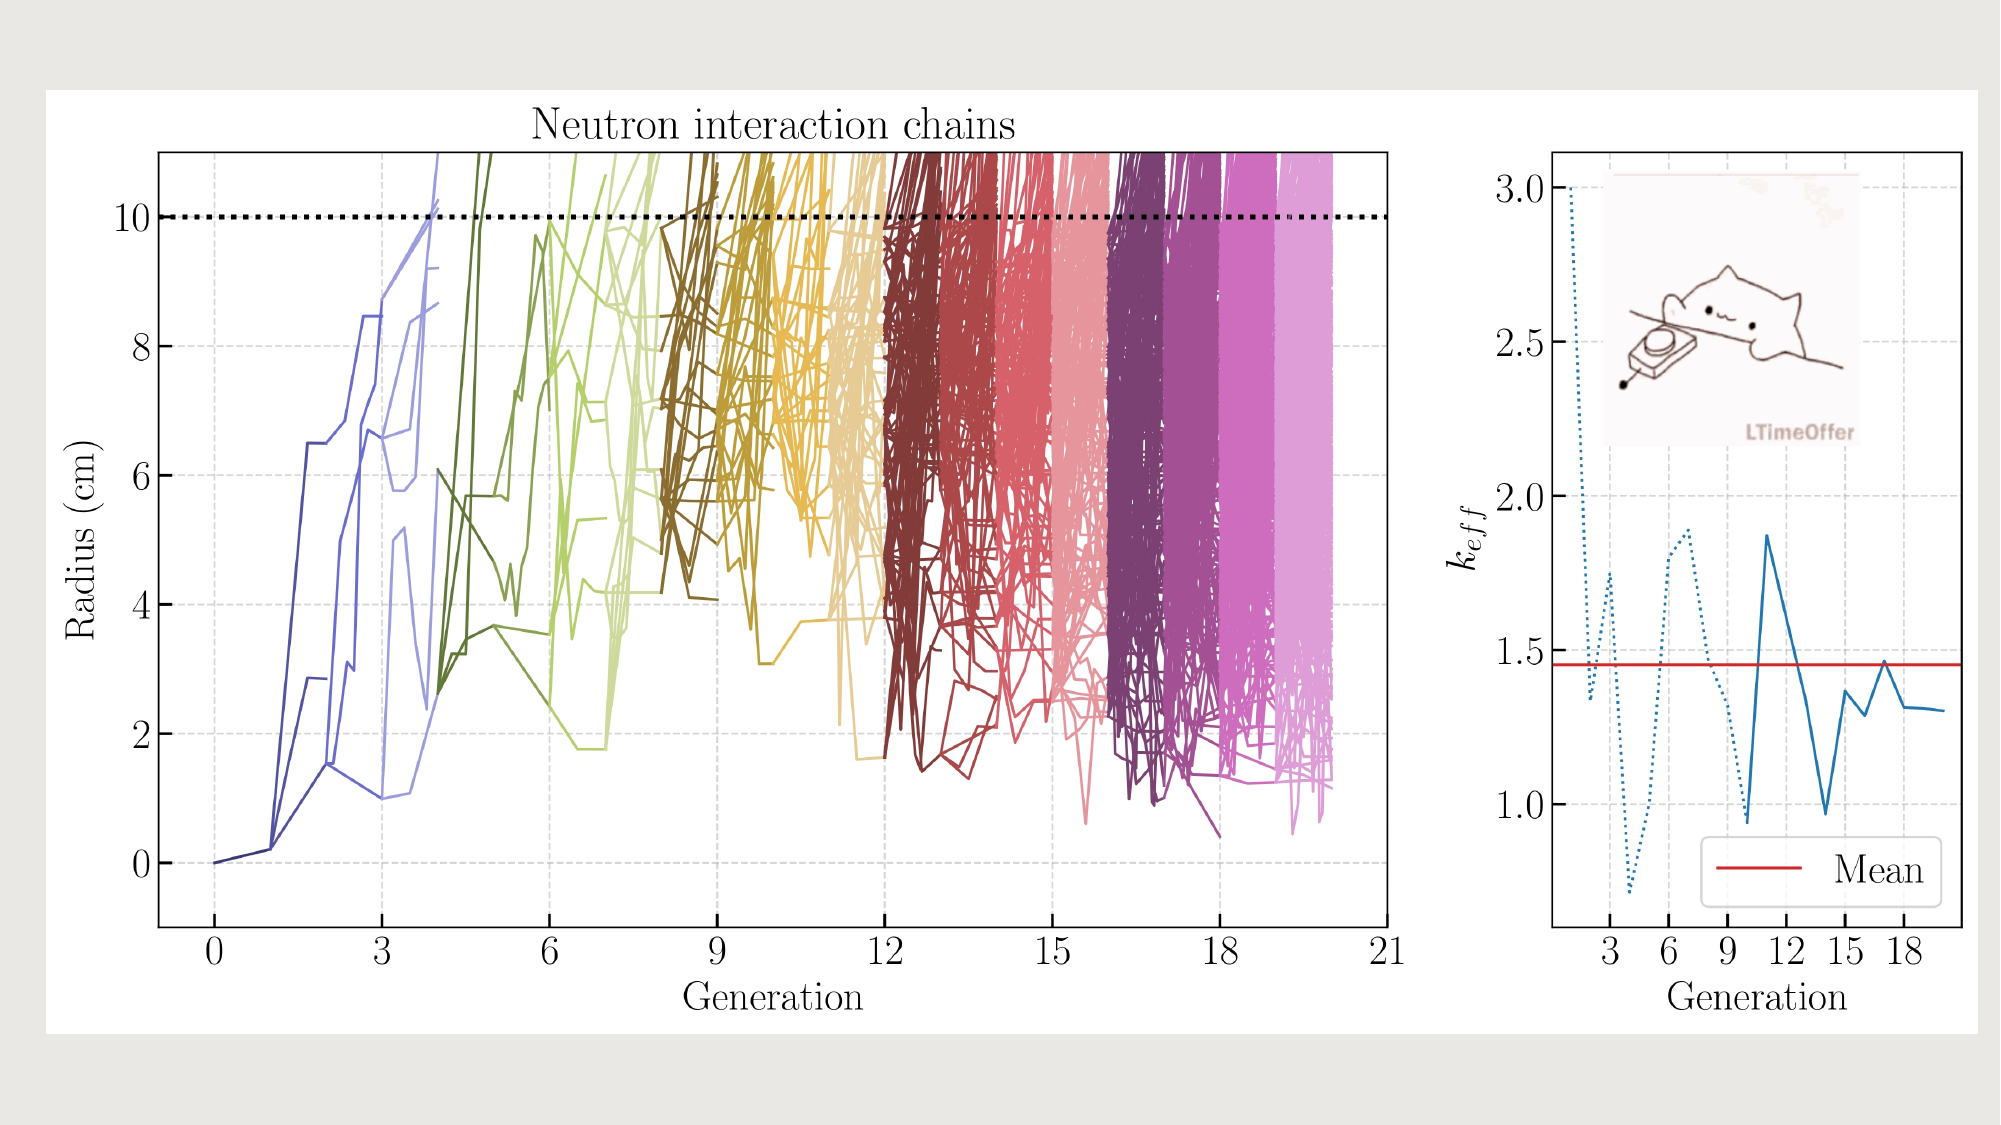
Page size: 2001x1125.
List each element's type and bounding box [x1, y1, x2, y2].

picture [45, 90, 1978, 1035]
